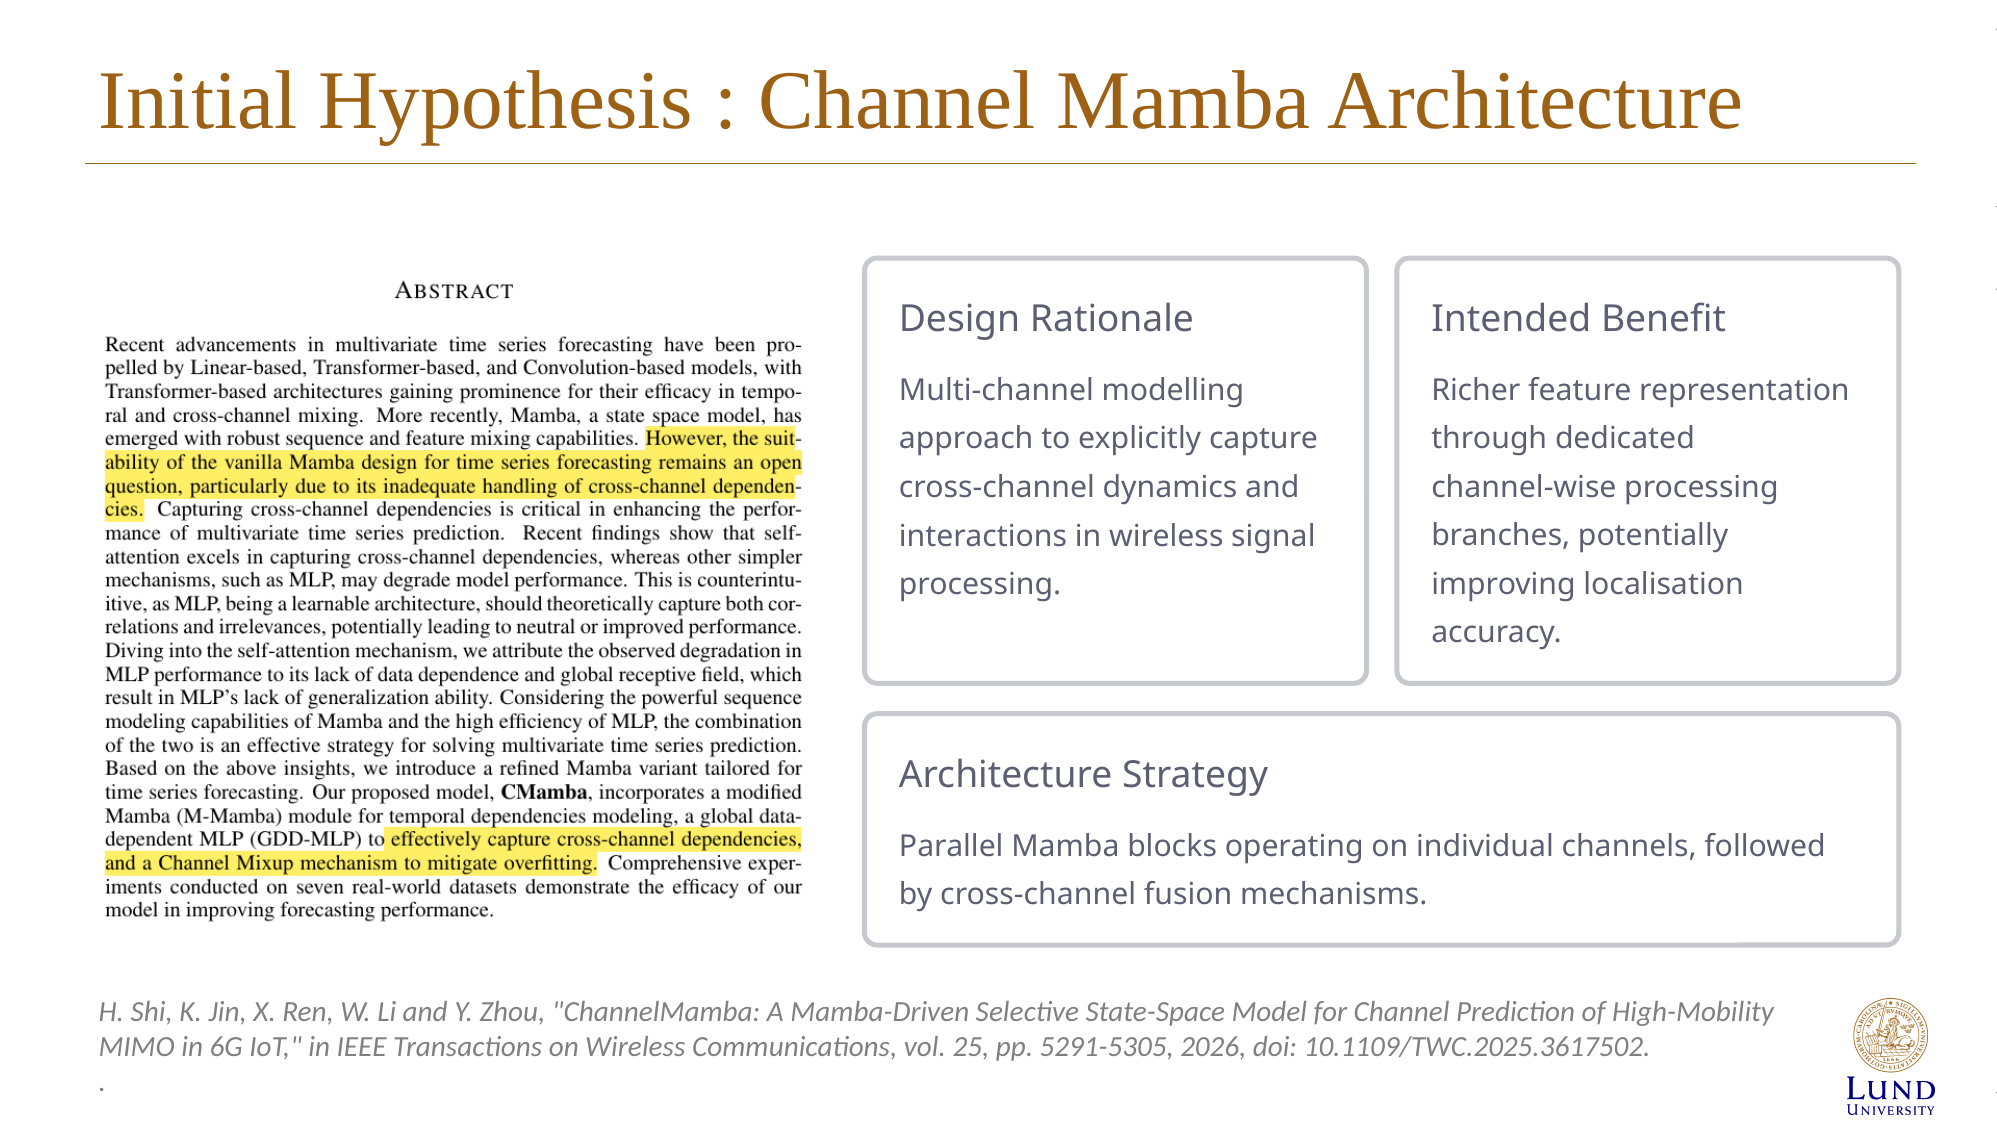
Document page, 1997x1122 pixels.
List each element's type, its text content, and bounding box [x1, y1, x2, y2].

text_box Parallel Mamba blocks operating on individual channels, followed by cross‑channel fusion mechanisms. [898, 813, 1865, 911]
text_box Architecture Strategy [898, 748, 1287, 796]
text_box H. Shi, K. Jin, X. Ren, W. Li and Y. Zhou, "ChannelMamba: A Mamba-Driven Selective State-Space Model for Channel Prediction of High-Mobility MIMO in 6G IoT," in IEEE Transactions on Wireless Communications, vol. 25, pp. 5291-5305, 2026, doi: 10.1109/TWC.2025.3617502. . [83, 985, 1860, 1074]
text_box Richer feature representation through dedicated channel‑wise processing branches, potentially improving localisation accuracy. [1431, 357, 1865, 649]
picture [0, 0, 1997, 1122]
text_box Intended Benefit [1431, 292, 1810, 340]
text_box [864, 258, 1367, 684]
title Initial Hypothesis : Channel Mamba Architecture [83, 41, 1916, 153]
text_box Design Rationale [898, 292, 1278, 340]
text_box Multi‑channel modelling approach to explicitly capture cross‑channel dynamics and interactions in wireless signal processing. [898, 358, 1332, 601]
text_box [864, 713, 1899, 946]
text_box [1396, 258, 1899, 684]
